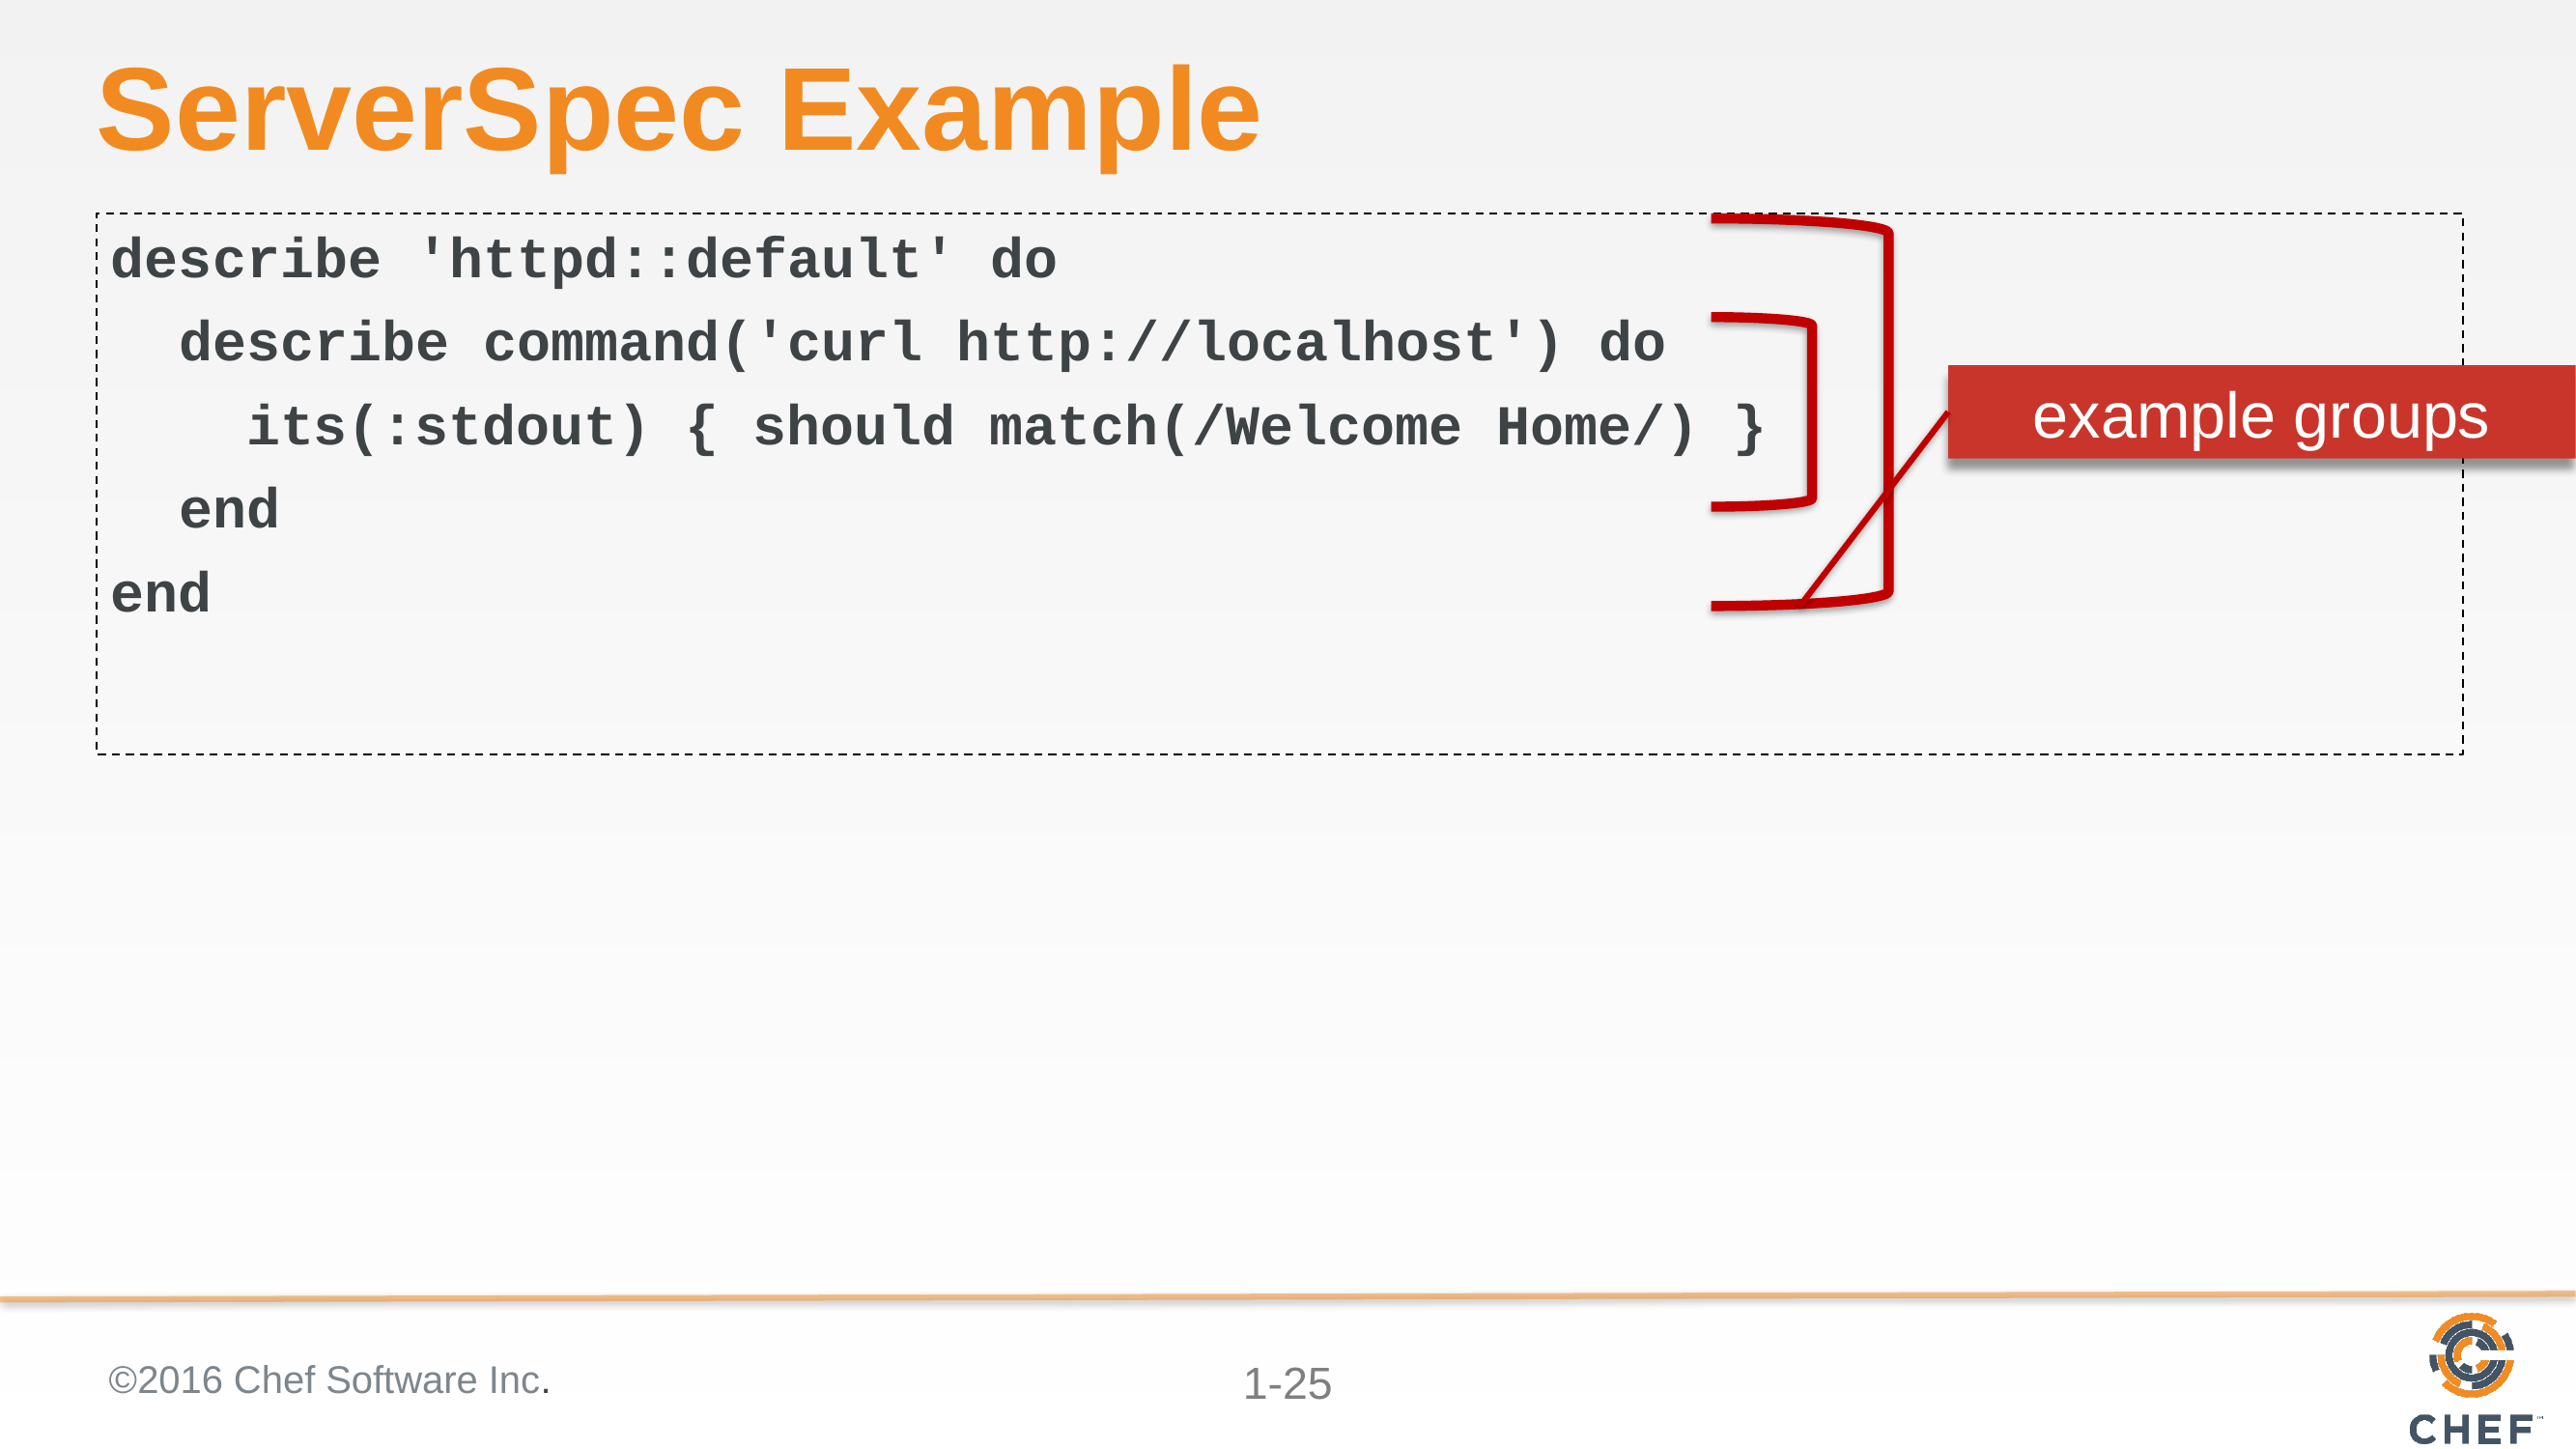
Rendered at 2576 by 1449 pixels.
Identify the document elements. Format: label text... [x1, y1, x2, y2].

text_box [1711, 214, 1892, 610]
text_box example groups [1948, 365, 2576, 459]
text_box [1711, 314, 1816, 510]
picture [2399, 1297, 2551, 1449]
list describe 'httpd::default' do describe command('curl http://localhost') do its(:stdout) { should match(/Welcome Home/) } end end [96, 213, 2464, 755]
title ServerSpec Example [96, 48, 2463, 180]
